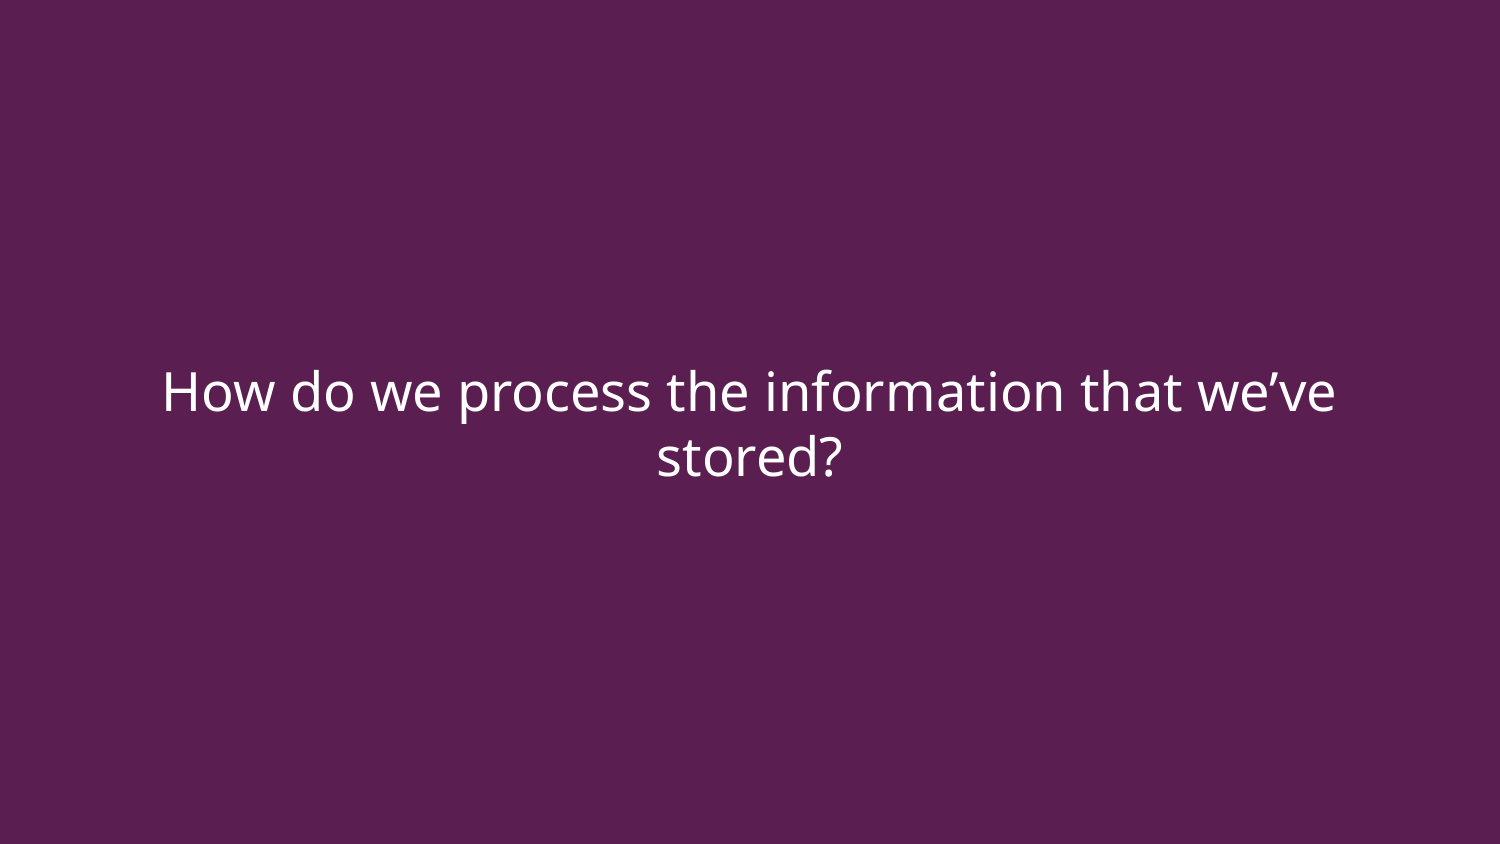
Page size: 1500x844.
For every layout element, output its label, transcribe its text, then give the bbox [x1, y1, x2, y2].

title How do we process the information that we’ve stored? [50, 352, 1450, 492]
